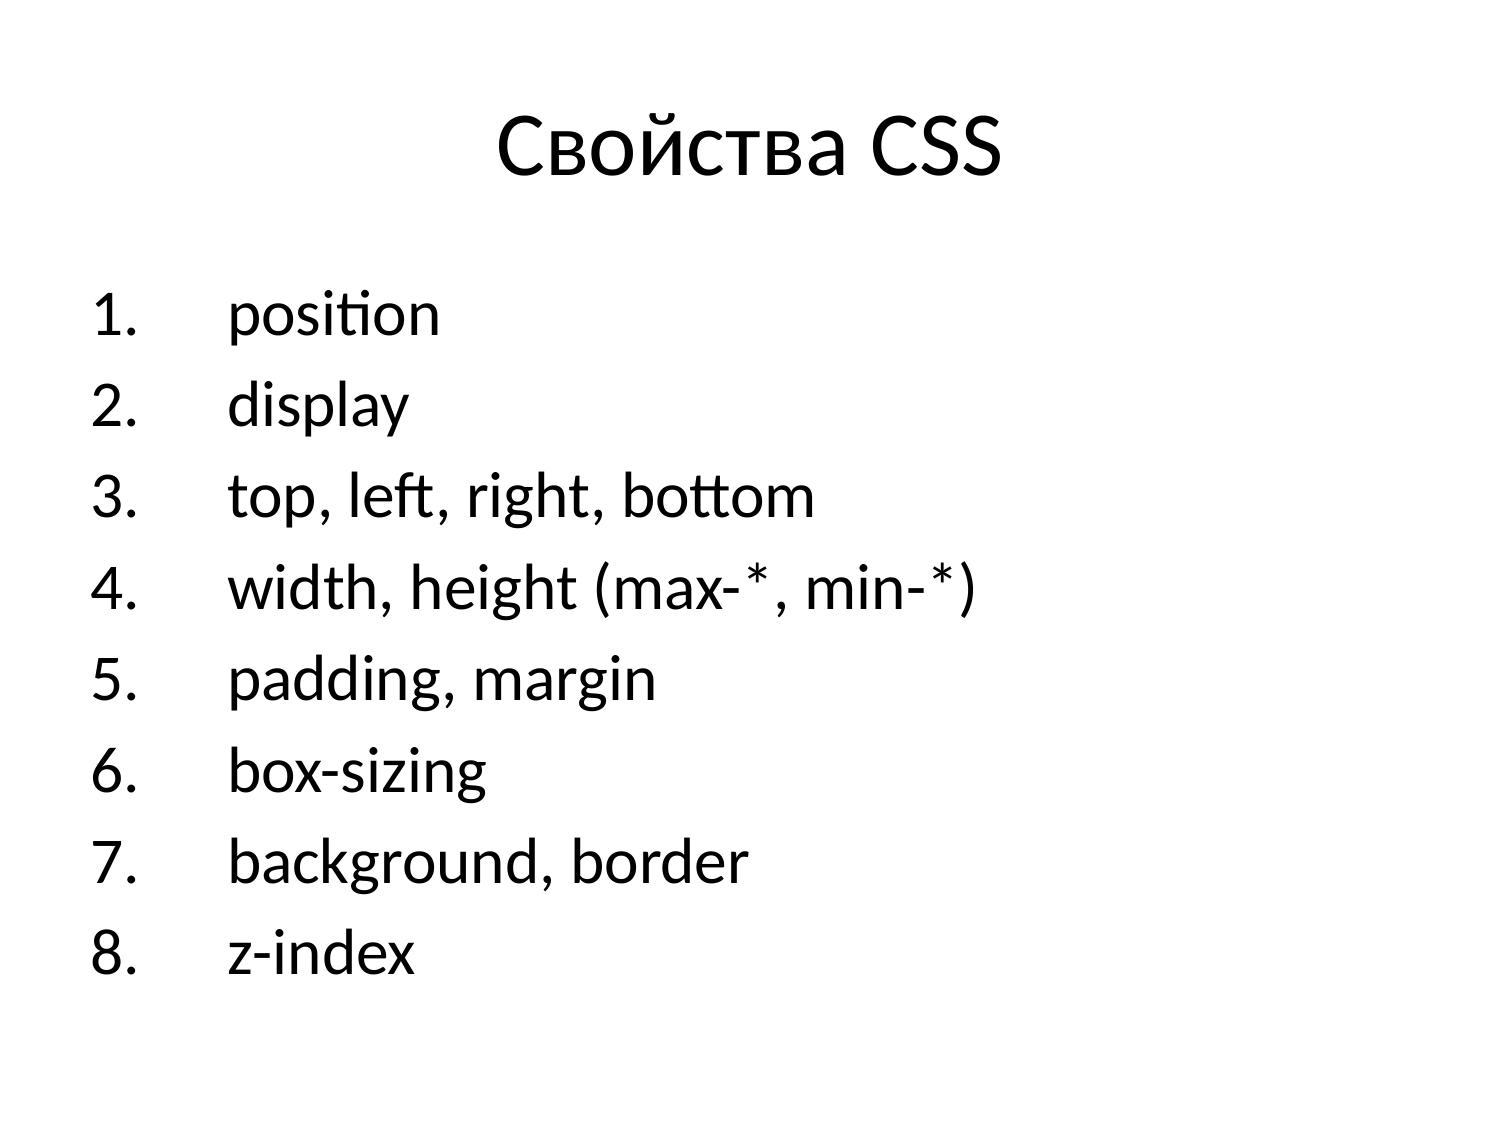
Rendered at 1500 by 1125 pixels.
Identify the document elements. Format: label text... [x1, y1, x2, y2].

list position display top, left, right, bottom width, height (max-*, min-*) padding, margin box-sizing background, border z-index [75, 262, 1425, 1005]
title Свойства CSS [75, 45, 1425, 233]
